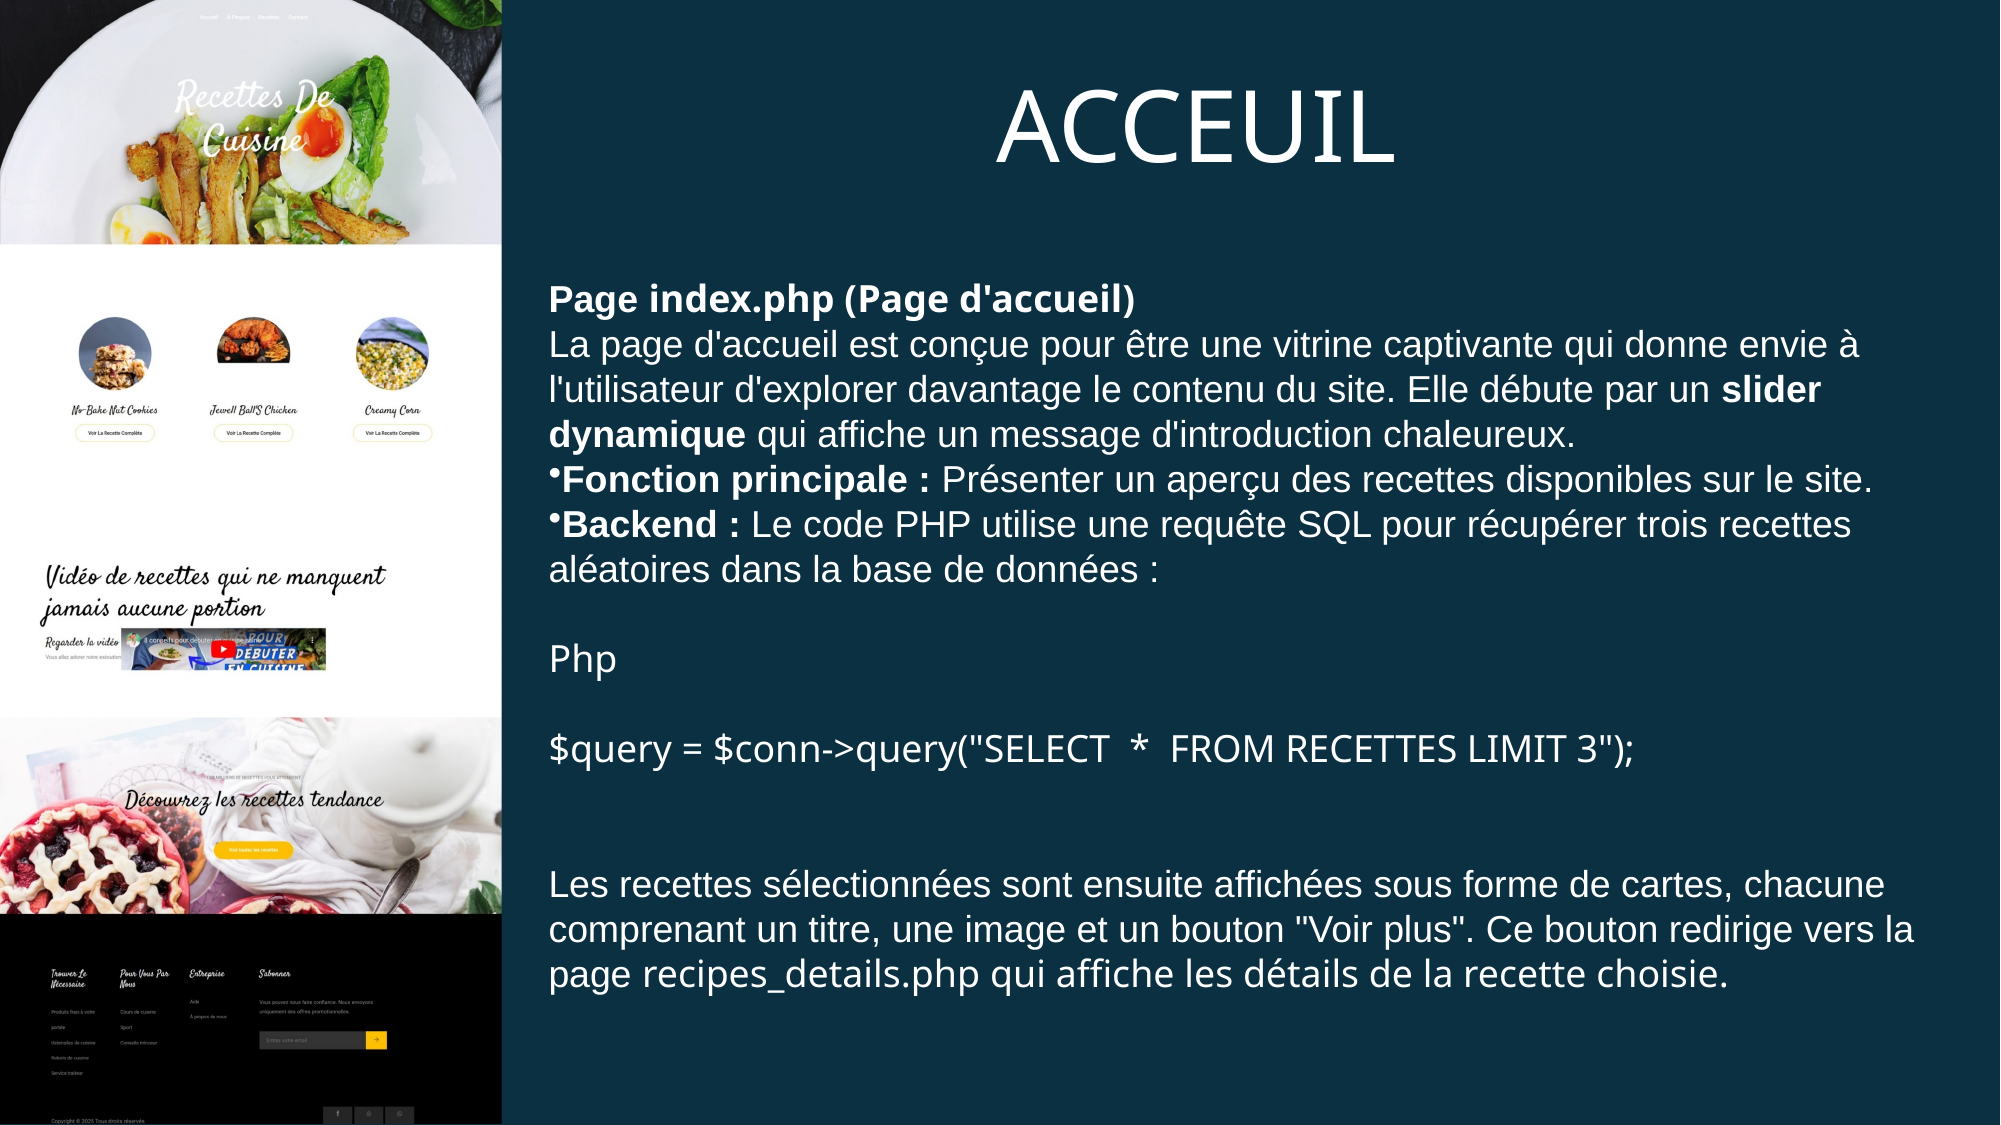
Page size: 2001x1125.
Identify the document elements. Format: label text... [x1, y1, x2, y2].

picture [0, 0, 503, 1125]
title ACCEUIL [981, 13, 1974, 232]
subtitle Page index.php (Page d'accueil) La page d'accueil est conçue pour être une vitrine captivante qui donne envie à l'utilisateur d'explorer davantage le contenu du site. Elle débute par un slider dynamique qui affiche un message d'introduction chaleureux. Fonction principale : Présenter un aperçu des recettes disponibles sur le site. Backend : Le code PHP utilise une requête SQL pour récupérer trois recettes aléatoires dans la base de données : Php $query = $conn->query("SELECT * FROM RECETTES LIMIT 3"); Les recettes sélectionnées sont ensuite affichées sous forme de cartes, chacune comprenant un titre, une image et un bouton "Voir plus". Ce bouton redirige vers la page recipes_details.php qui affiche les détails de la recette choisie. [533, 267, 1974, 1048]
